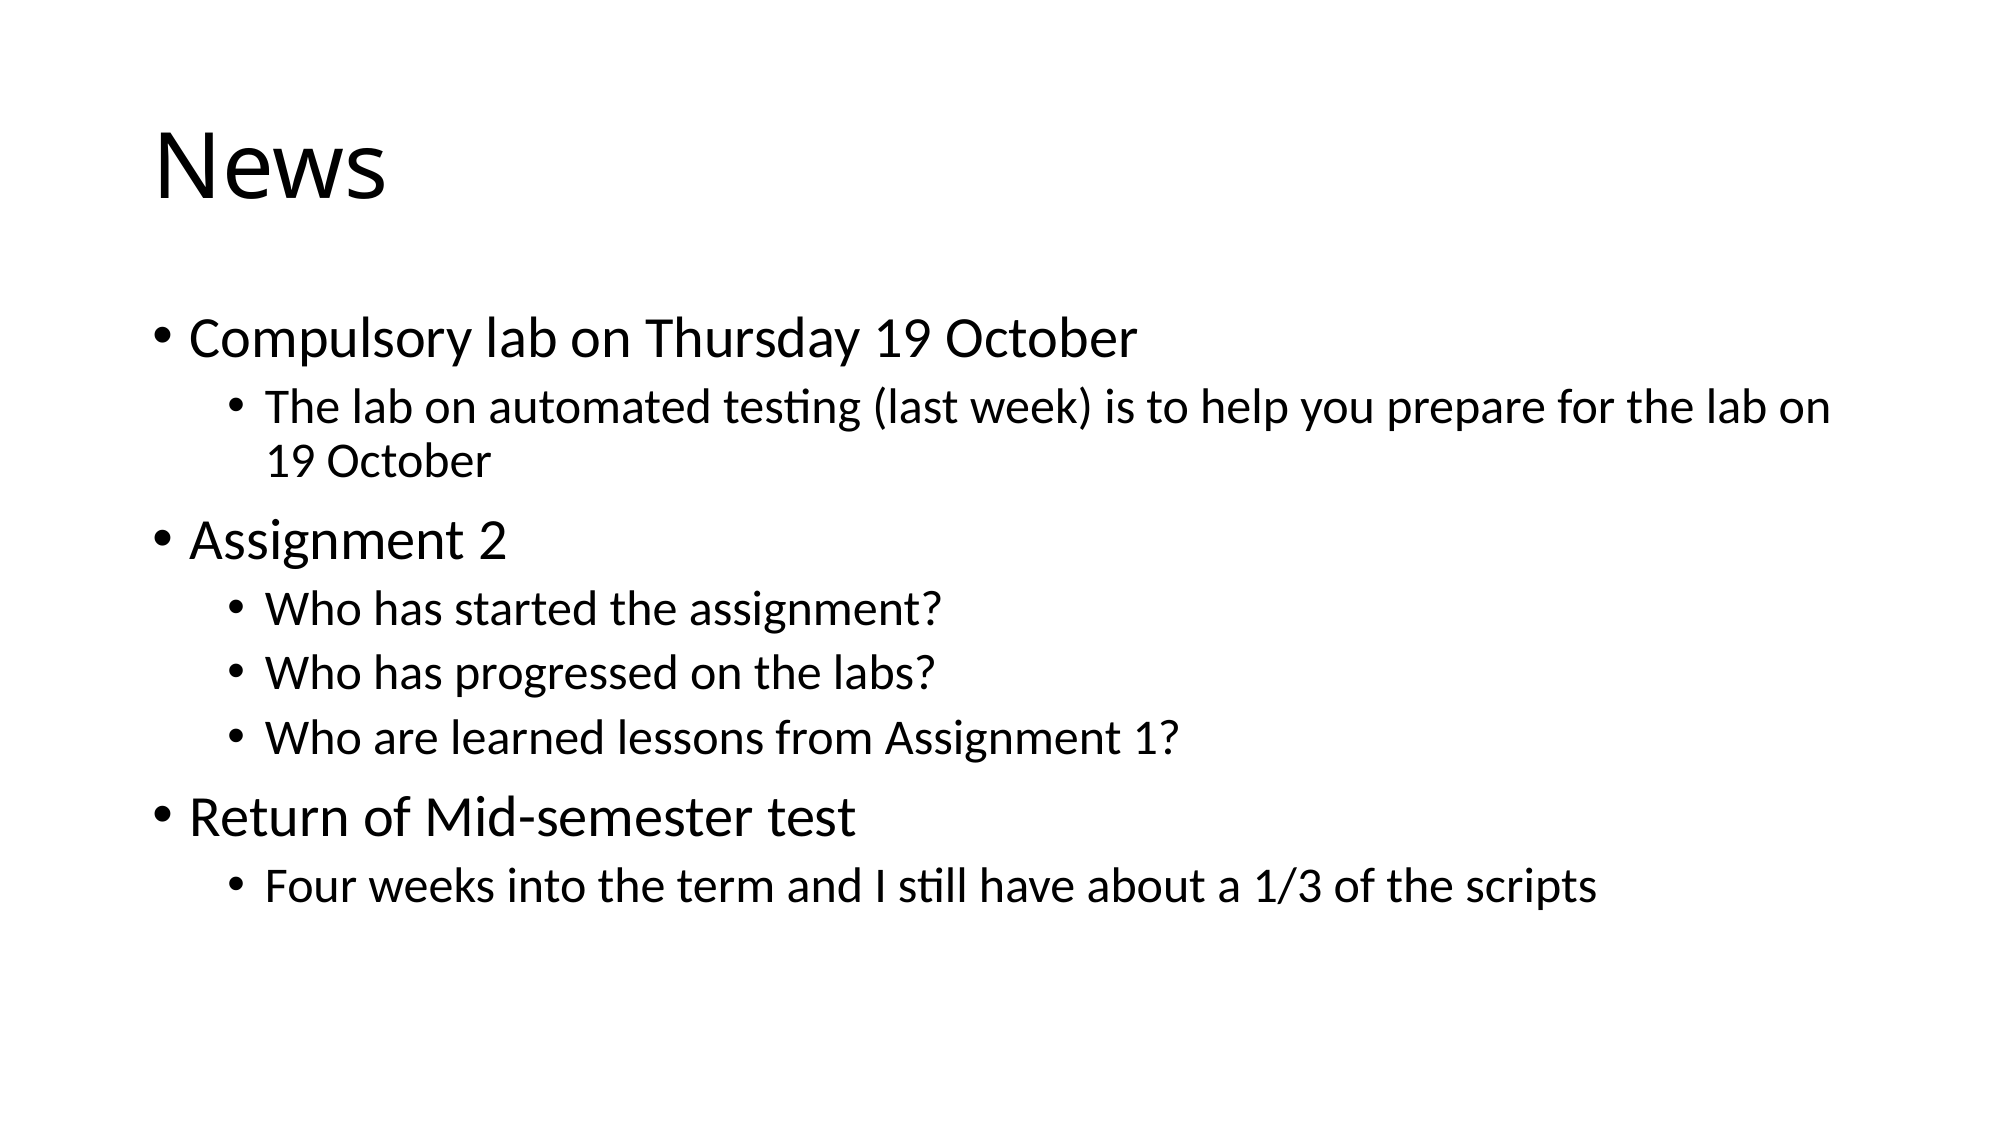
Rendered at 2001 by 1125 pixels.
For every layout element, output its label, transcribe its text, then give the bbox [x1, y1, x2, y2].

title News [137, 59, 1863, 278]
list Compulsory lab on Thursday 19 October The lab on automated testing (last week) is to help you prepare for the lab on 19 October Assignment 2 Who has started the assignment? Who has progressed on the labs? Who are learned lessons from Assignment 1? Return of Mid-semester test Four weeks into the term and I still have about a 1/3 of the scripts [137, 299, 1863, 1014]
